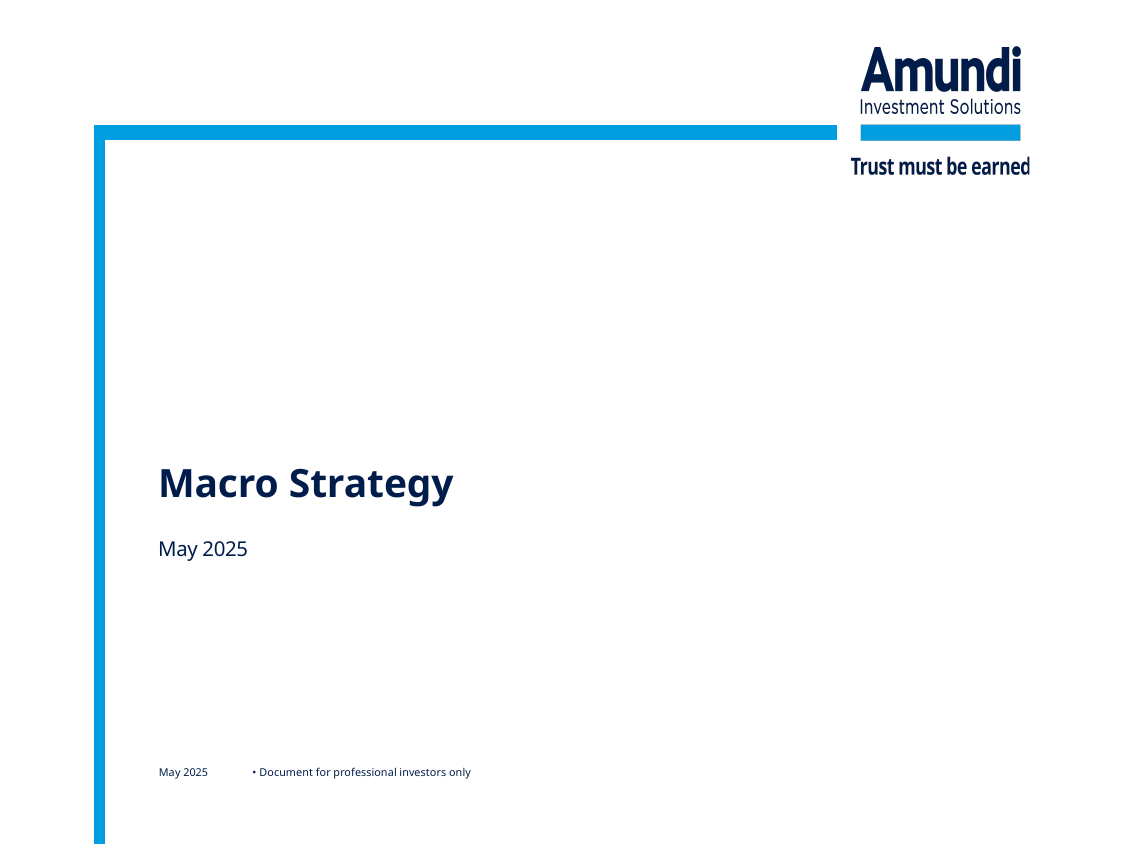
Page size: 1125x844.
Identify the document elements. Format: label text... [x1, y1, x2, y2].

list • Document for professional investors only [251, 736, 624, 779]
picture [851, 46, 1030, 175]
list May 2025 [158, 736, 251, 779]
subtitle May 2025 [158, 536, 894, 629]
title Macro Strategy [158, 386, 894, 506]
